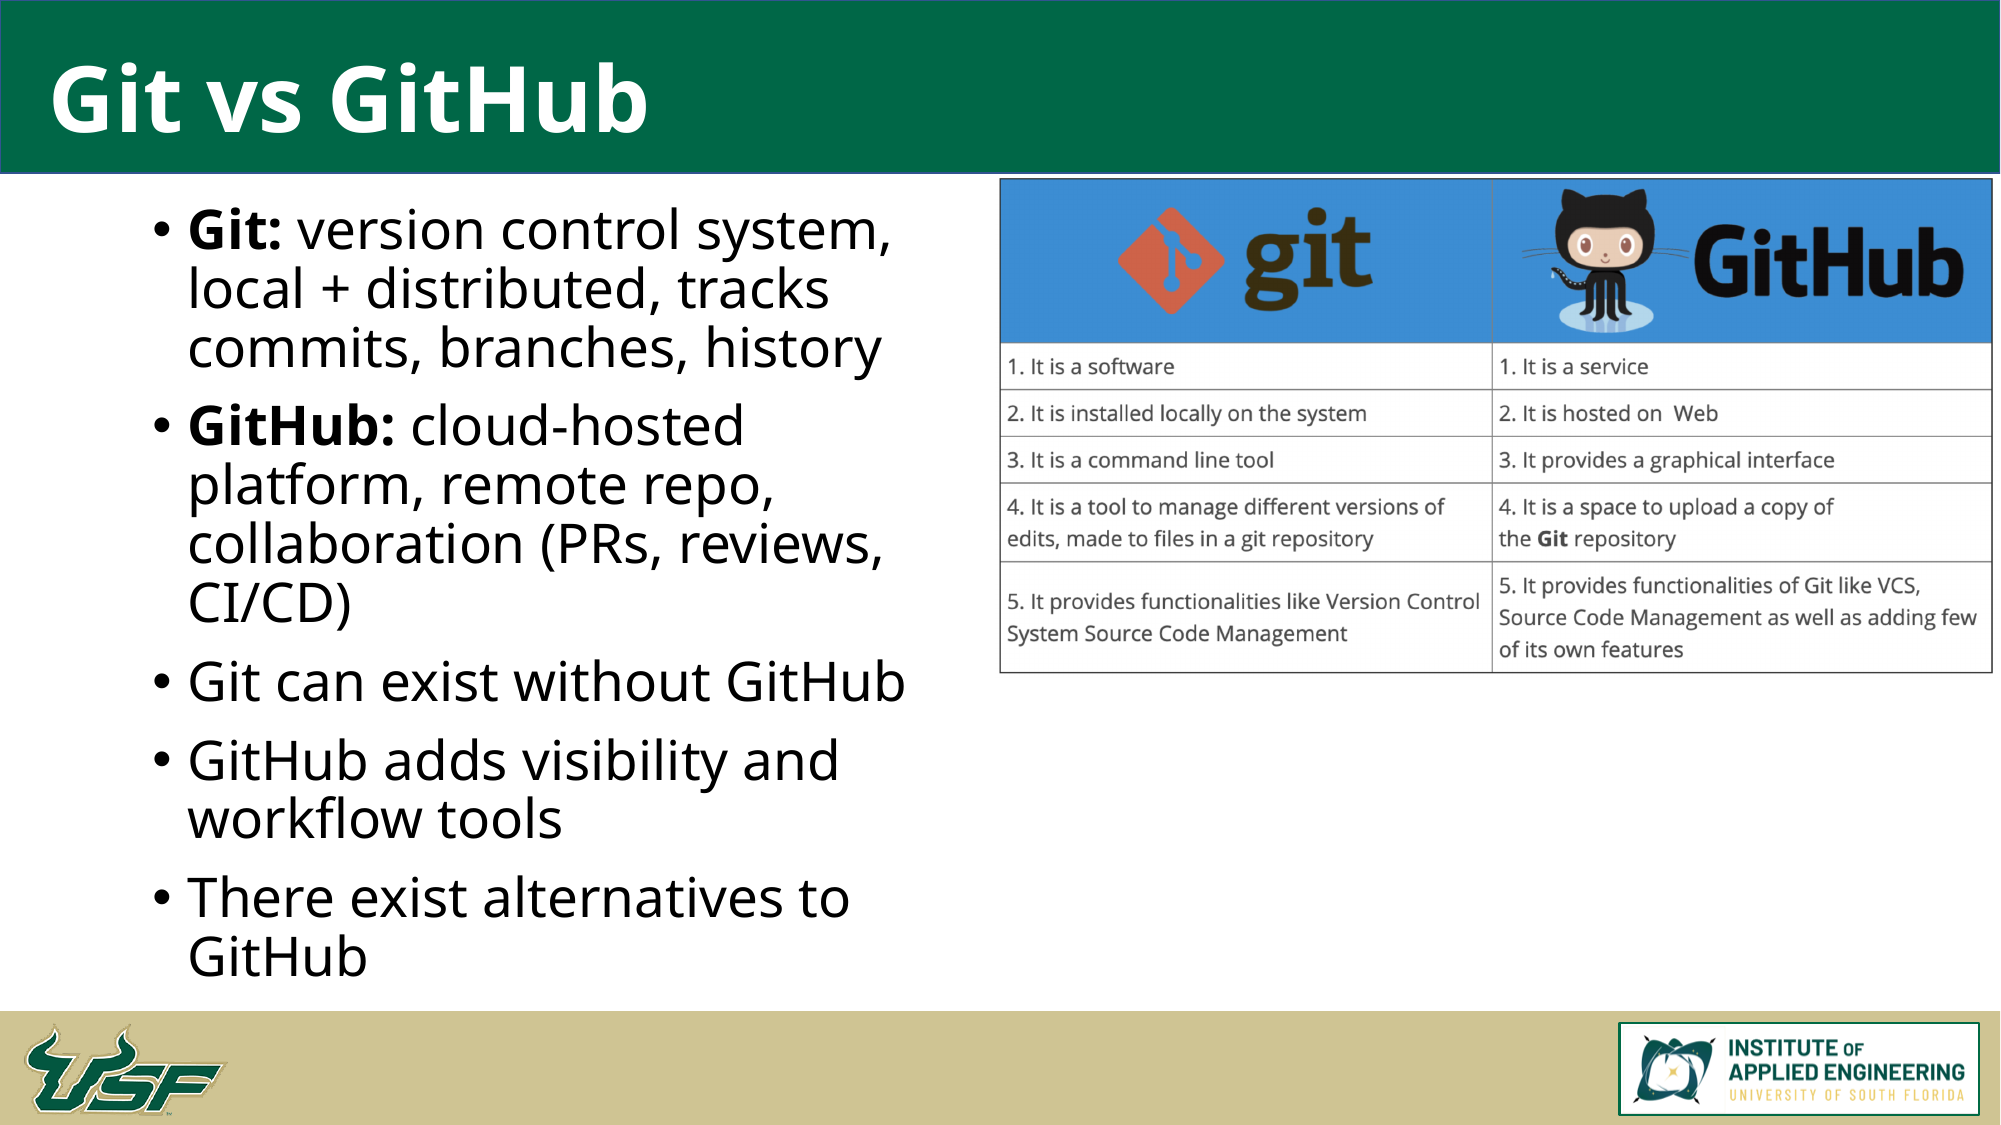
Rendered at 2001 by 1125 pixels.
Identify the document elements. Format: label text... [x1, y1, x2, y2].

title Git vs GitHub [33, 45, 1912, 144]
list Git: version control system, local + distributed, tracks commits, branches, history GitHub: cloud-hosted platform, remote repo, collaboration (PRs, reviews, CI/CD) Git can exist without GitHub GitHub adds visibility and workflow tools There exist alternatives to GitHub [137, 194, 974, 1003]
picture [1621, 1024, 1978, 1114]
picture [22, 964, 230, 1125]
picture [994, 175, 2000, 678]
